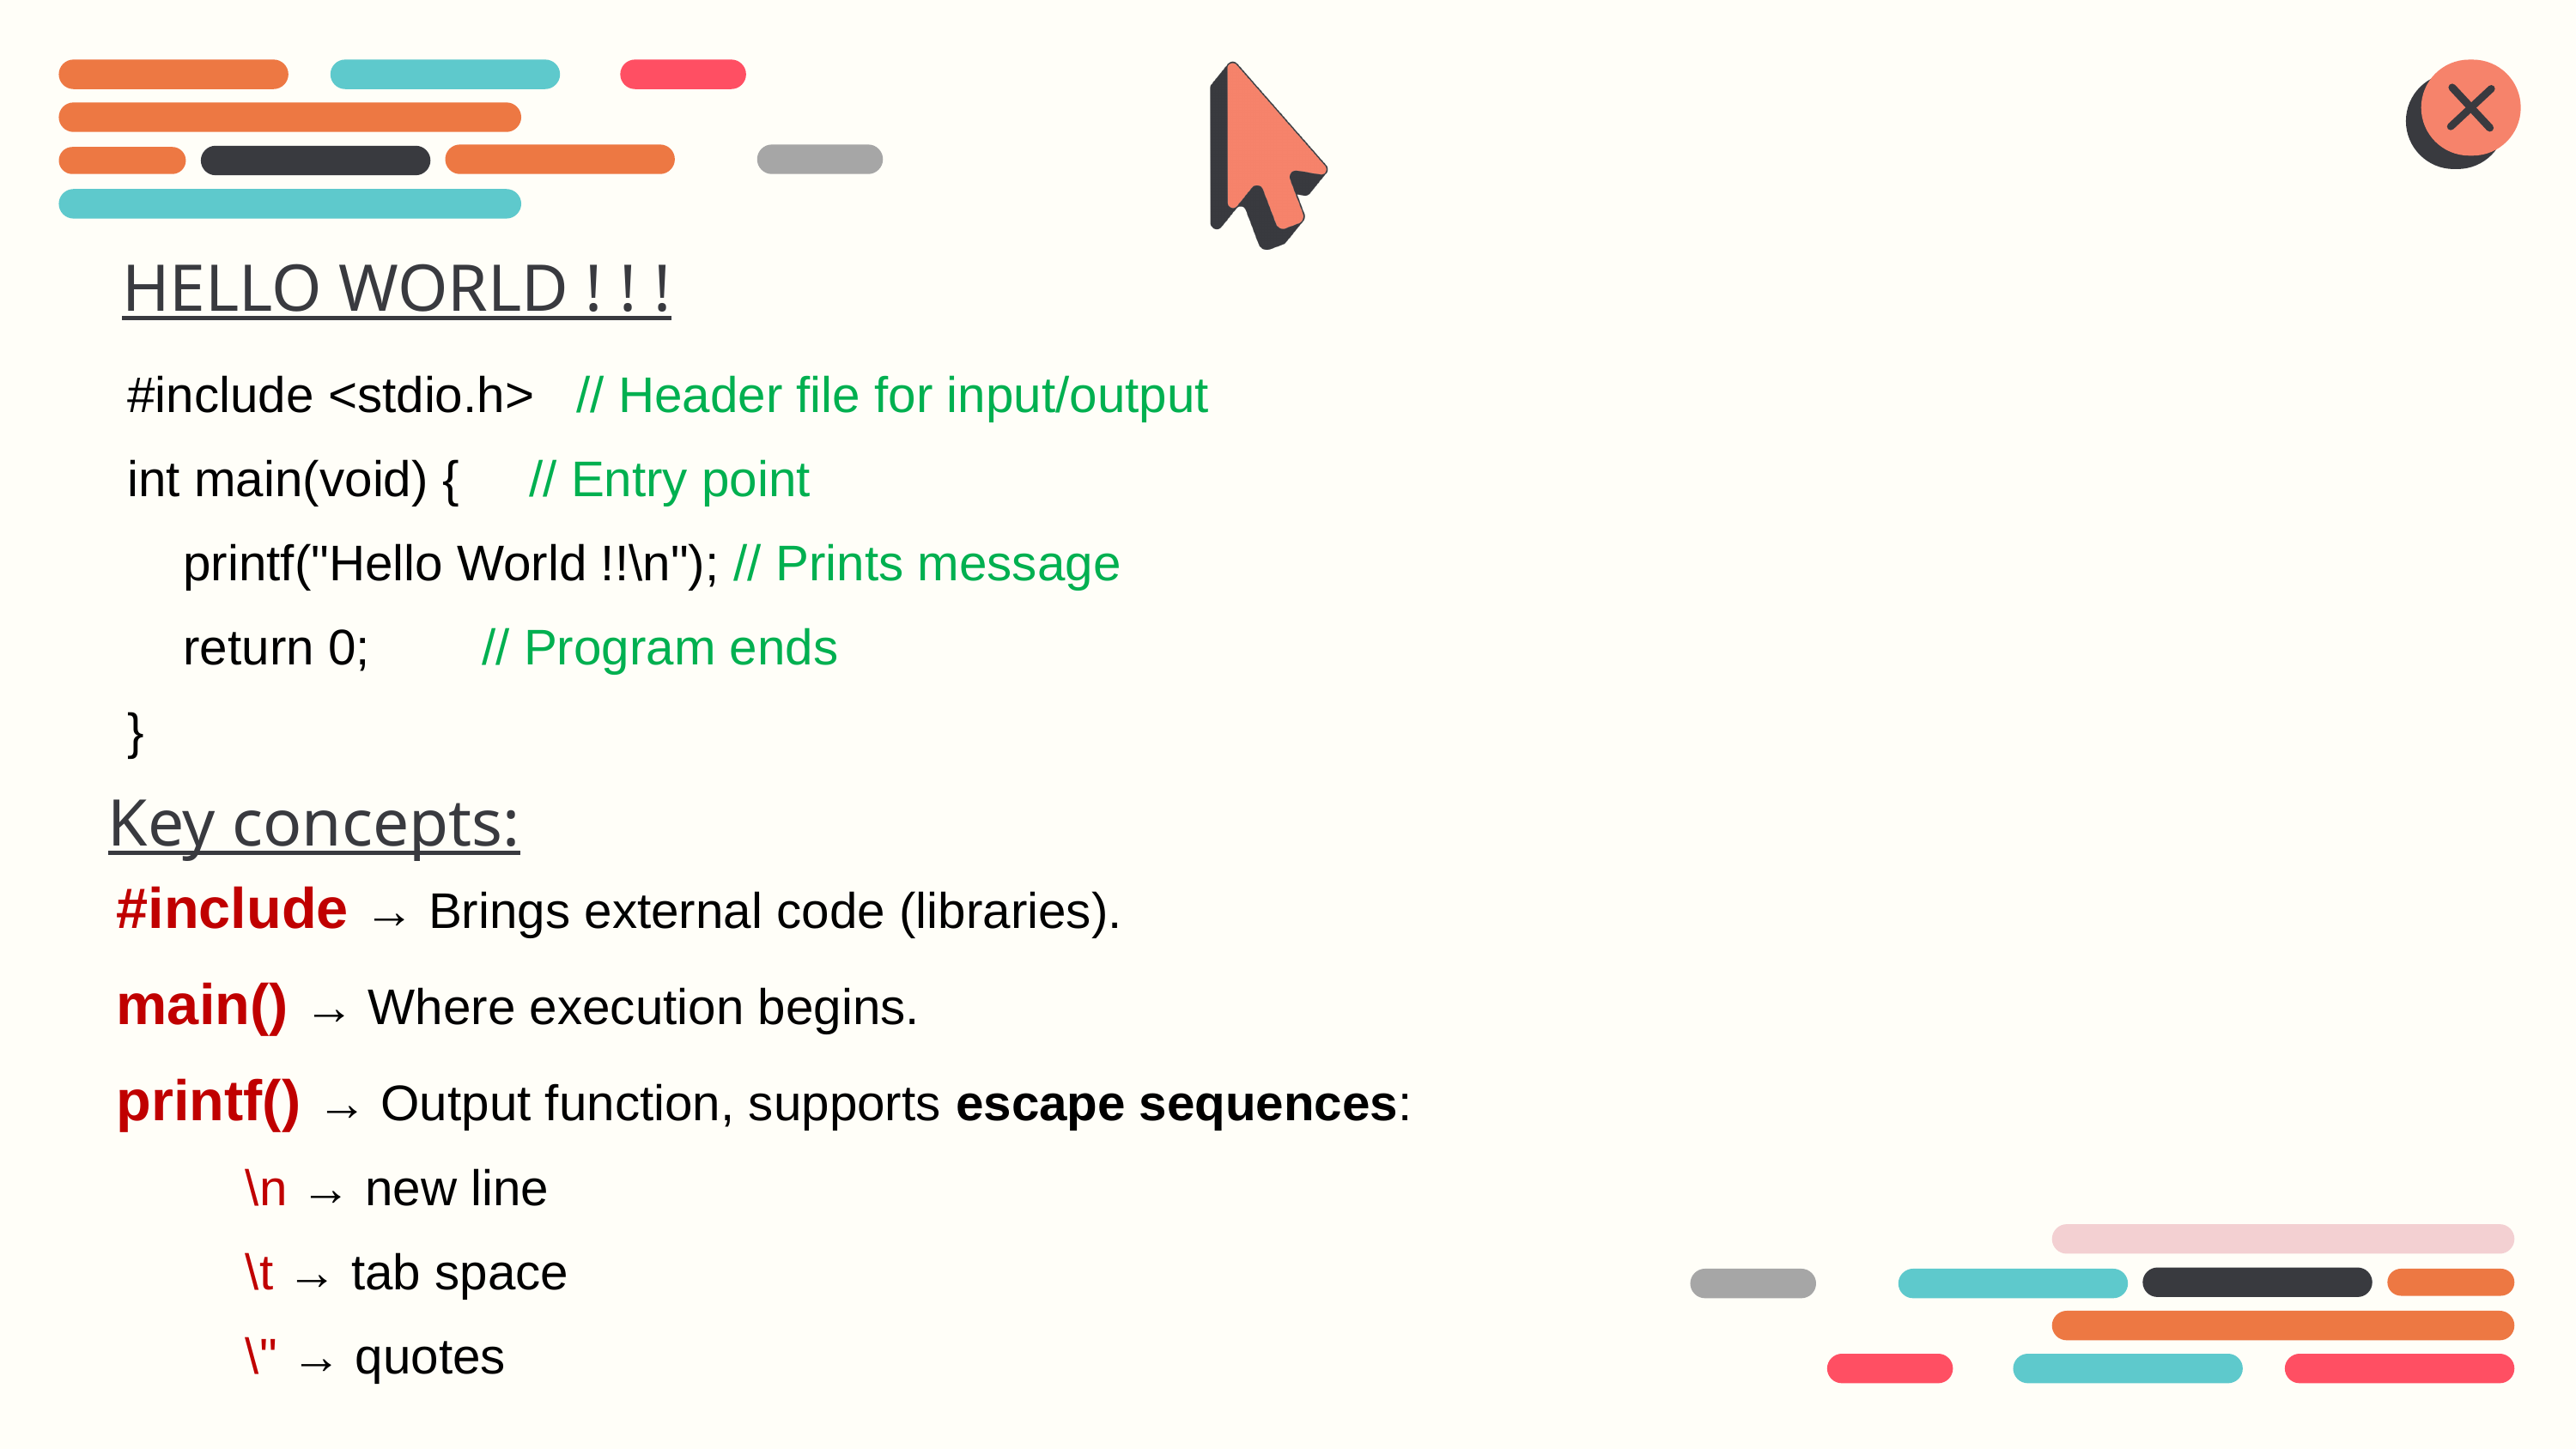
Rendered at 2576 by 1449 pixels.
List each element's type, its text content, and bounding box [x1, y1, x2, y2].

text_box [1210, 61, 1328, 250]
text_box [1690, 1223, 2515, 1410]
text_box #include → Brings external code (libraries). main() → Where execution begins. printf() → Output function, supports escape sequences: \n → new line \t → tab space \" → quotes [116, 843, 2372, 1449]
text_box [2388, 22, 2538, 192]
text_box HELLO WORLD ! ! ! [122, 246, 1303, 324]
text_box Key concepts: [107, 781, 1288, 859]
text_box #include <stdio.h> // Header file for input/output int main(void) { // Entry point printf("Hello World !!\n"); // Prints message return 0; // Program ends } [127, 338, 2384, 760]
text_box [58, 33, 884, 219]
